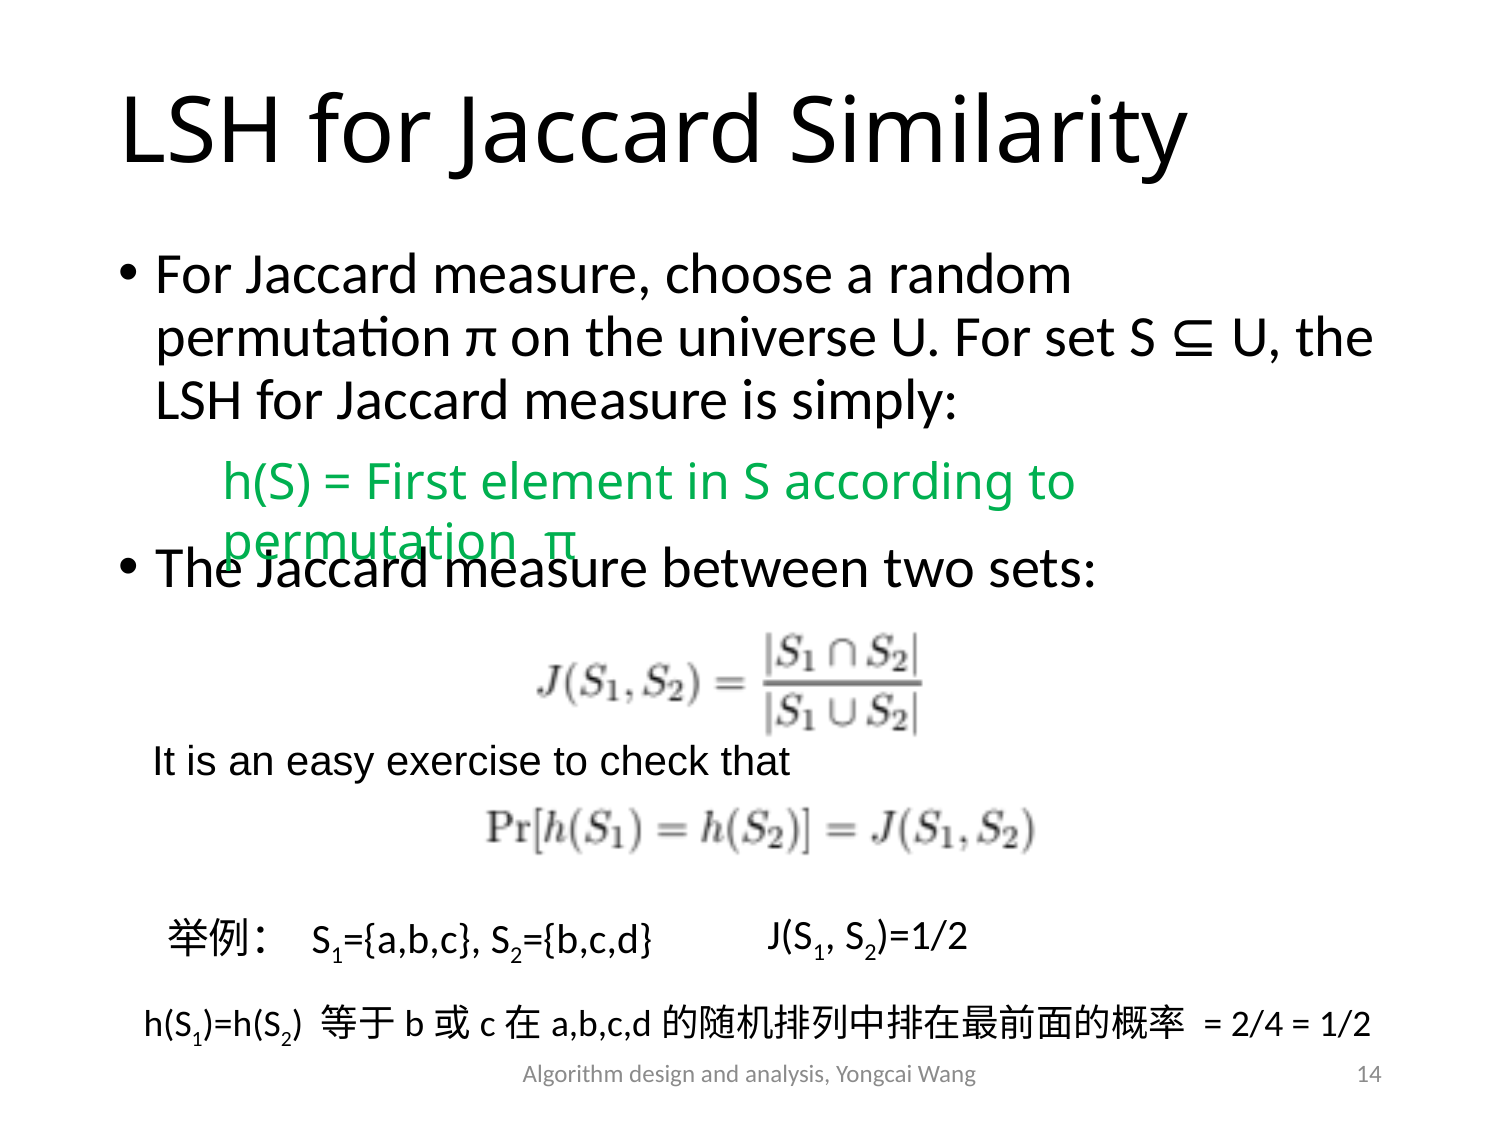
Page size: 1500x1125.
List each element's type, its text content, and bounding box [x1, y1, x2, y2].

text_box h(S1)=h(S2) 等于b或c在a,b,c,d的随机排列中排在最前面的概率 = 2/4 = 1/2 [128, 991, 1387, 1058]
text_box 举例： S1={a,b,c}, S2={b,c,d} [152, 904, 668, 976]
text_box It is an easy exercise to check that [137, 676, 888, 791]
text_box J(S1, S2)=1/2 [752, 900, 984, 973]
picture [450, 787, 1050, 869]
slide_number 14 [1059, 1042, 1397, 1103]
list For Jaccard measure, choose a random permutation π on the universe U. For set S ⊆ U, the LSH for Jaccard measure is simply: The Jaccard measure between two sets: [103, 235, 1397, 1014]
title LSH for Jaccard Similarity [103, 59, 1397, 207]
picture [512, 607, 946, 752]
footer Algorithm design and analysis, Yongcai Wang [496, 1042, 1004, 1103]
text_box h(S) = First element in S according to permutation π [207, 441, 1397, 577]
